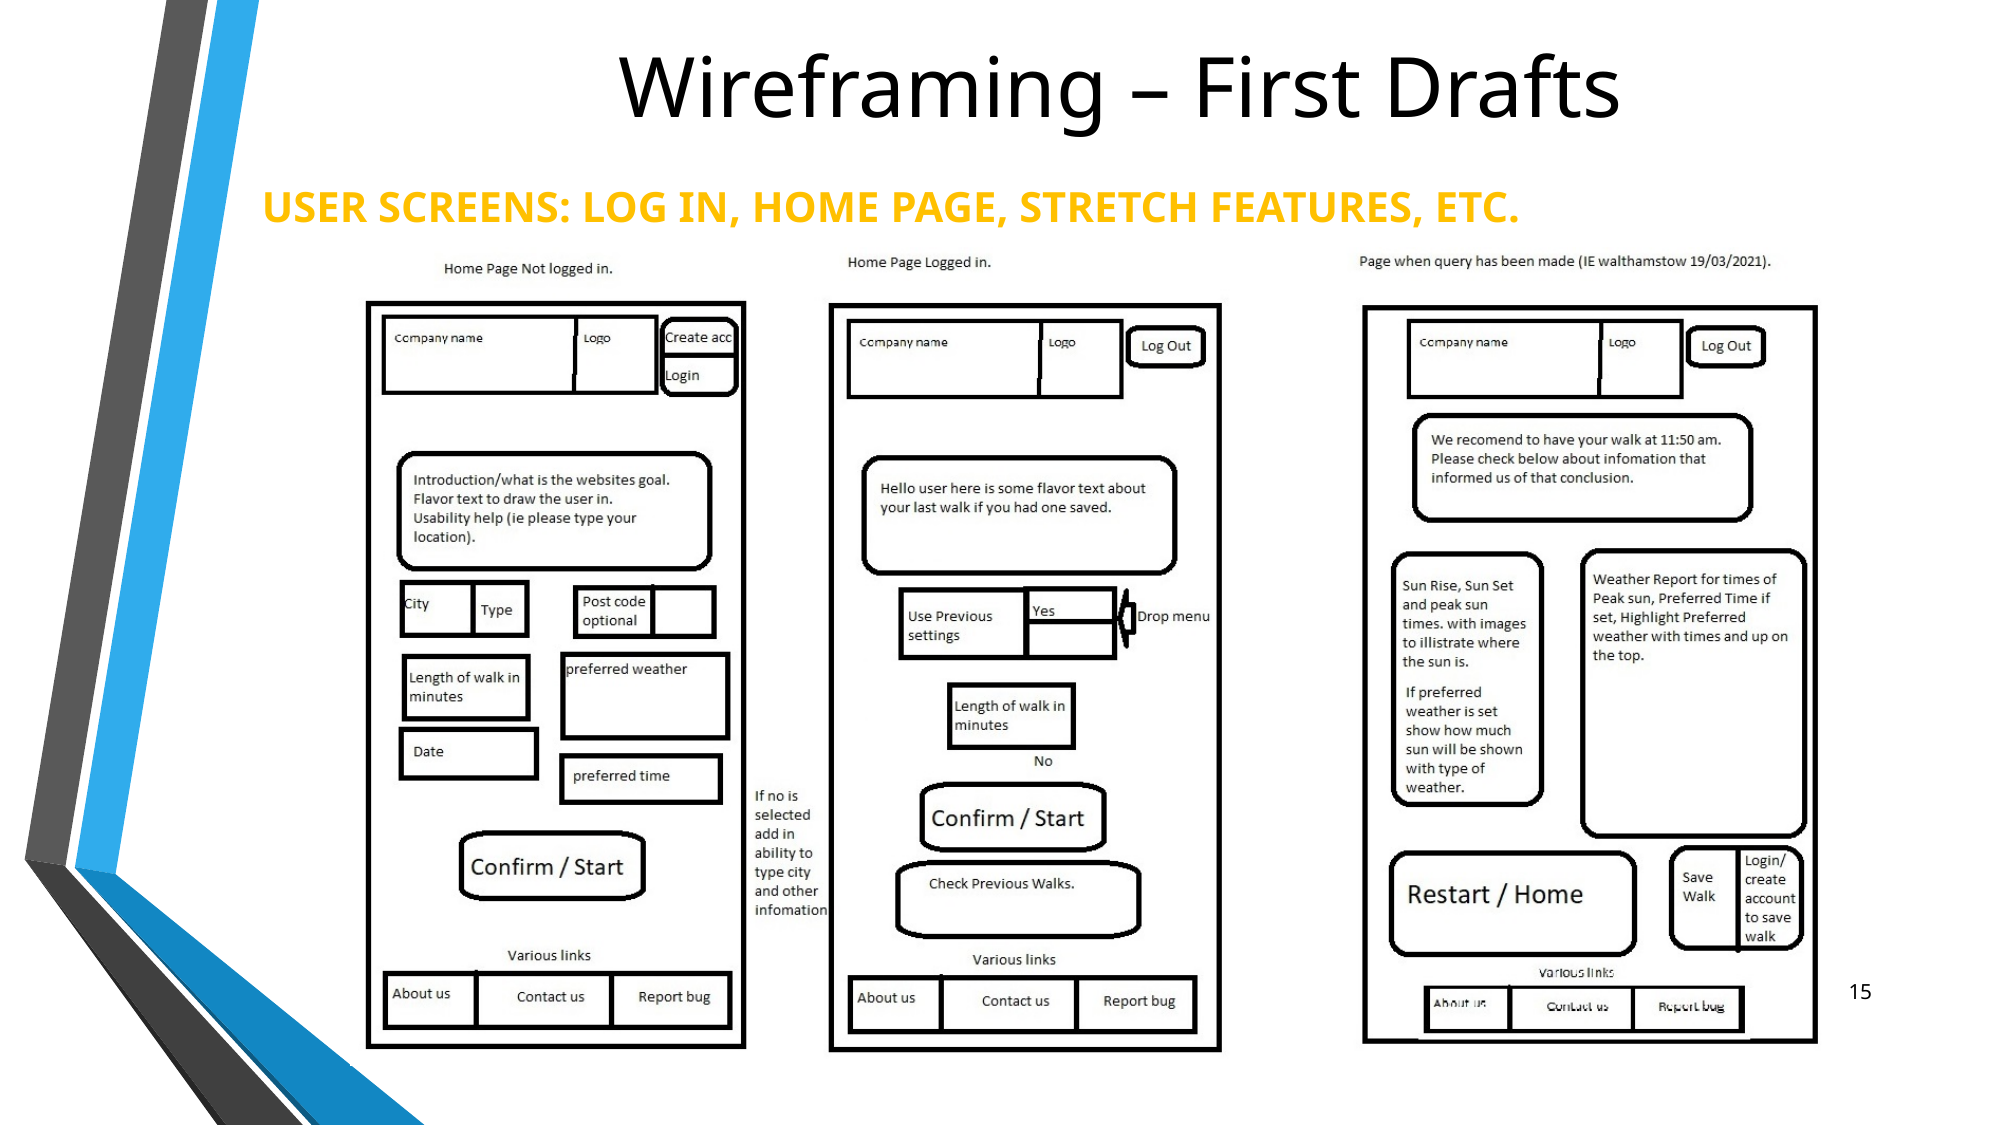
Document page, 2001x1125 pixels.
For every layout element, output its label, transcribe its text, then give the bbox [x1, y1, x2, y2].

picture [350, 246, 1838, 1066]
text_box USER SCREENS: LOG IN, HOME PAGE, STRETCH FEATURES, ETC. [247, 173, 1711, 239]
title Wireframing – First Drafts [299, 23, 1943, 146]
slide_number 15 [1838, 962, 1887, 1023]
